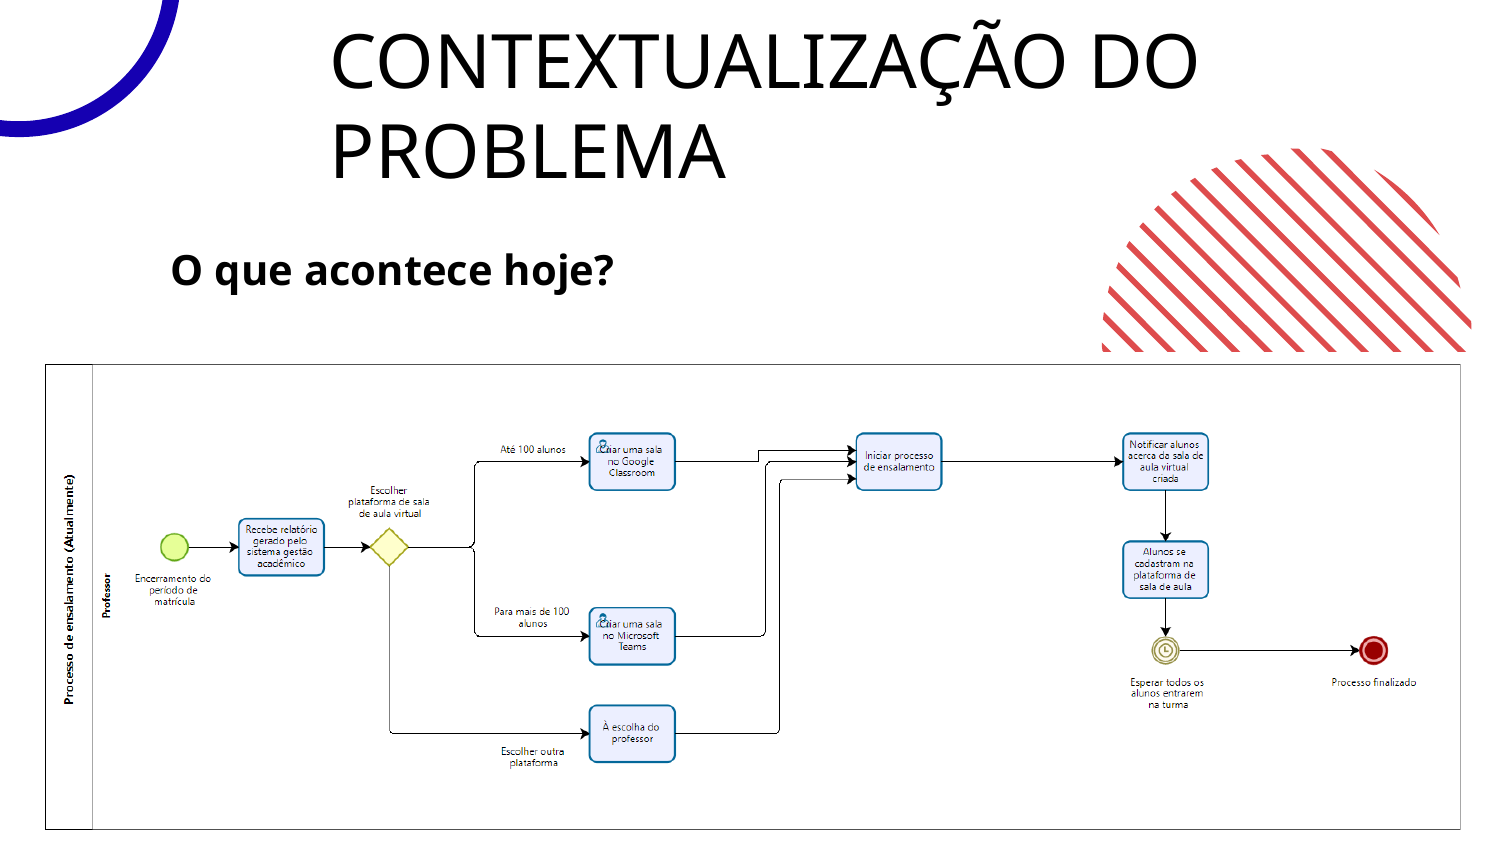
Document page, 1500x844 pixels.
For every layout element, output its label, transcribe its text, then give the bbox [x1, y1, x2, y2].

picture [24, 352, 1476, 844]
text_box O que acontece hoje? [155, 228, 684, 309]
title CONTEXTUALIZAÇÃO DO PROBLEMA [314, 0, 1253, 207]
